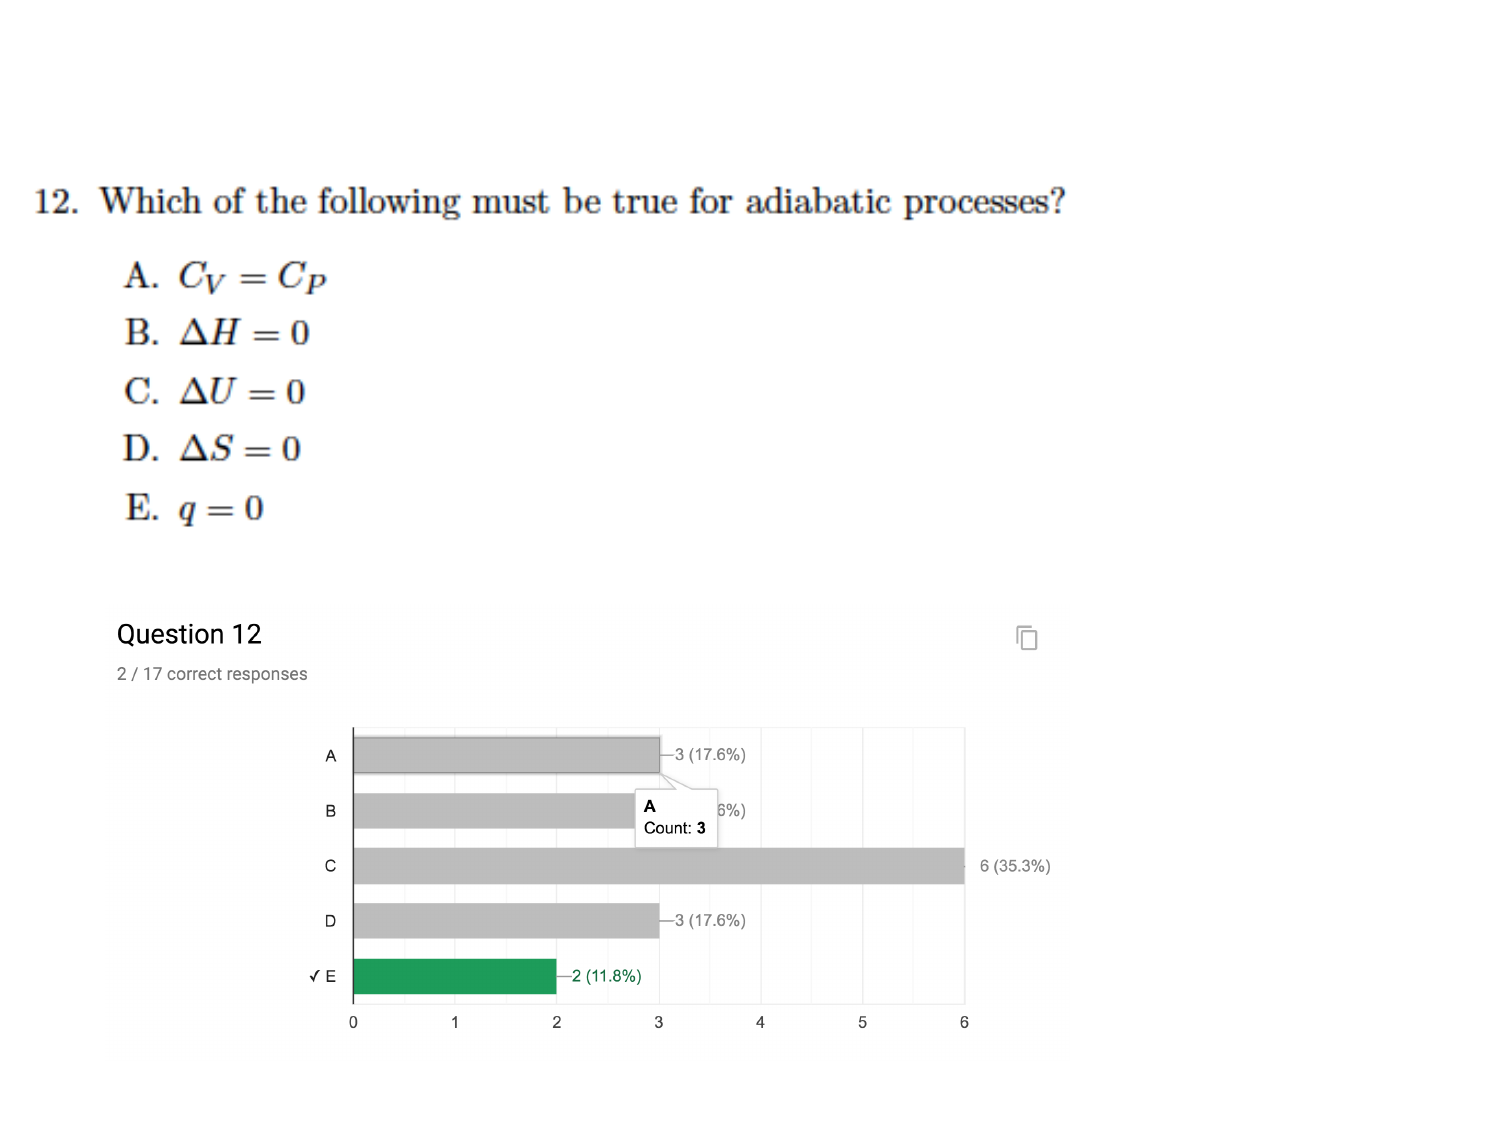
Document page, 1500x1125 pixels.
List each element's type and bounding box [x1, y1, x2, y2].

picture [23, 169, 1465, 552]
picture [105, 604, 1070, 1061]
